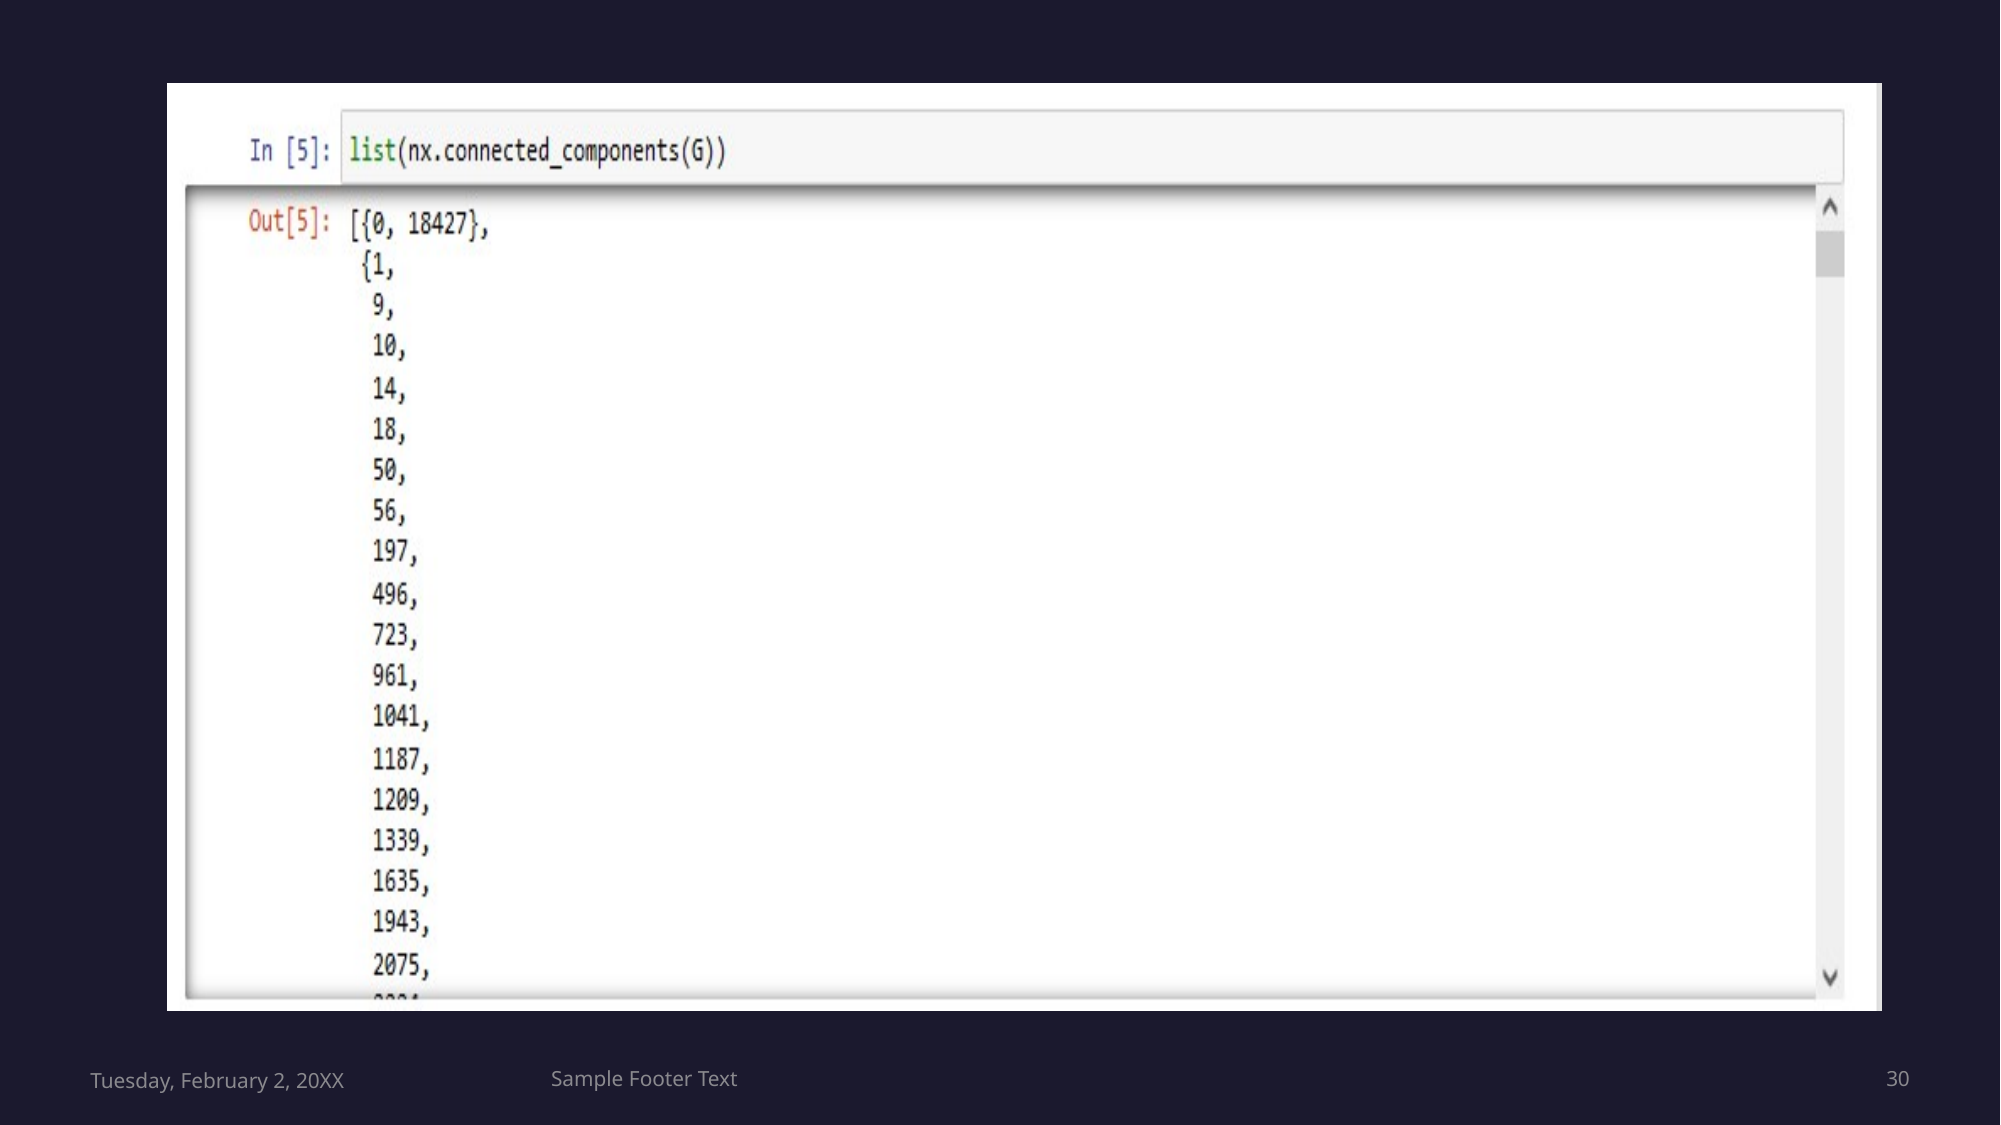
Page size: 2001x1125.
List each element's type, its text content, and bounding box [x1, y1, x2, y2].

slide_number 30 [1632, 1067, 1910, 1093]
footer Sample Footer Text [551, 1067, 1598, 1093]
picture [167, 83, 1882, 1011]
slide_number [90, 1067, 522, 1093]
